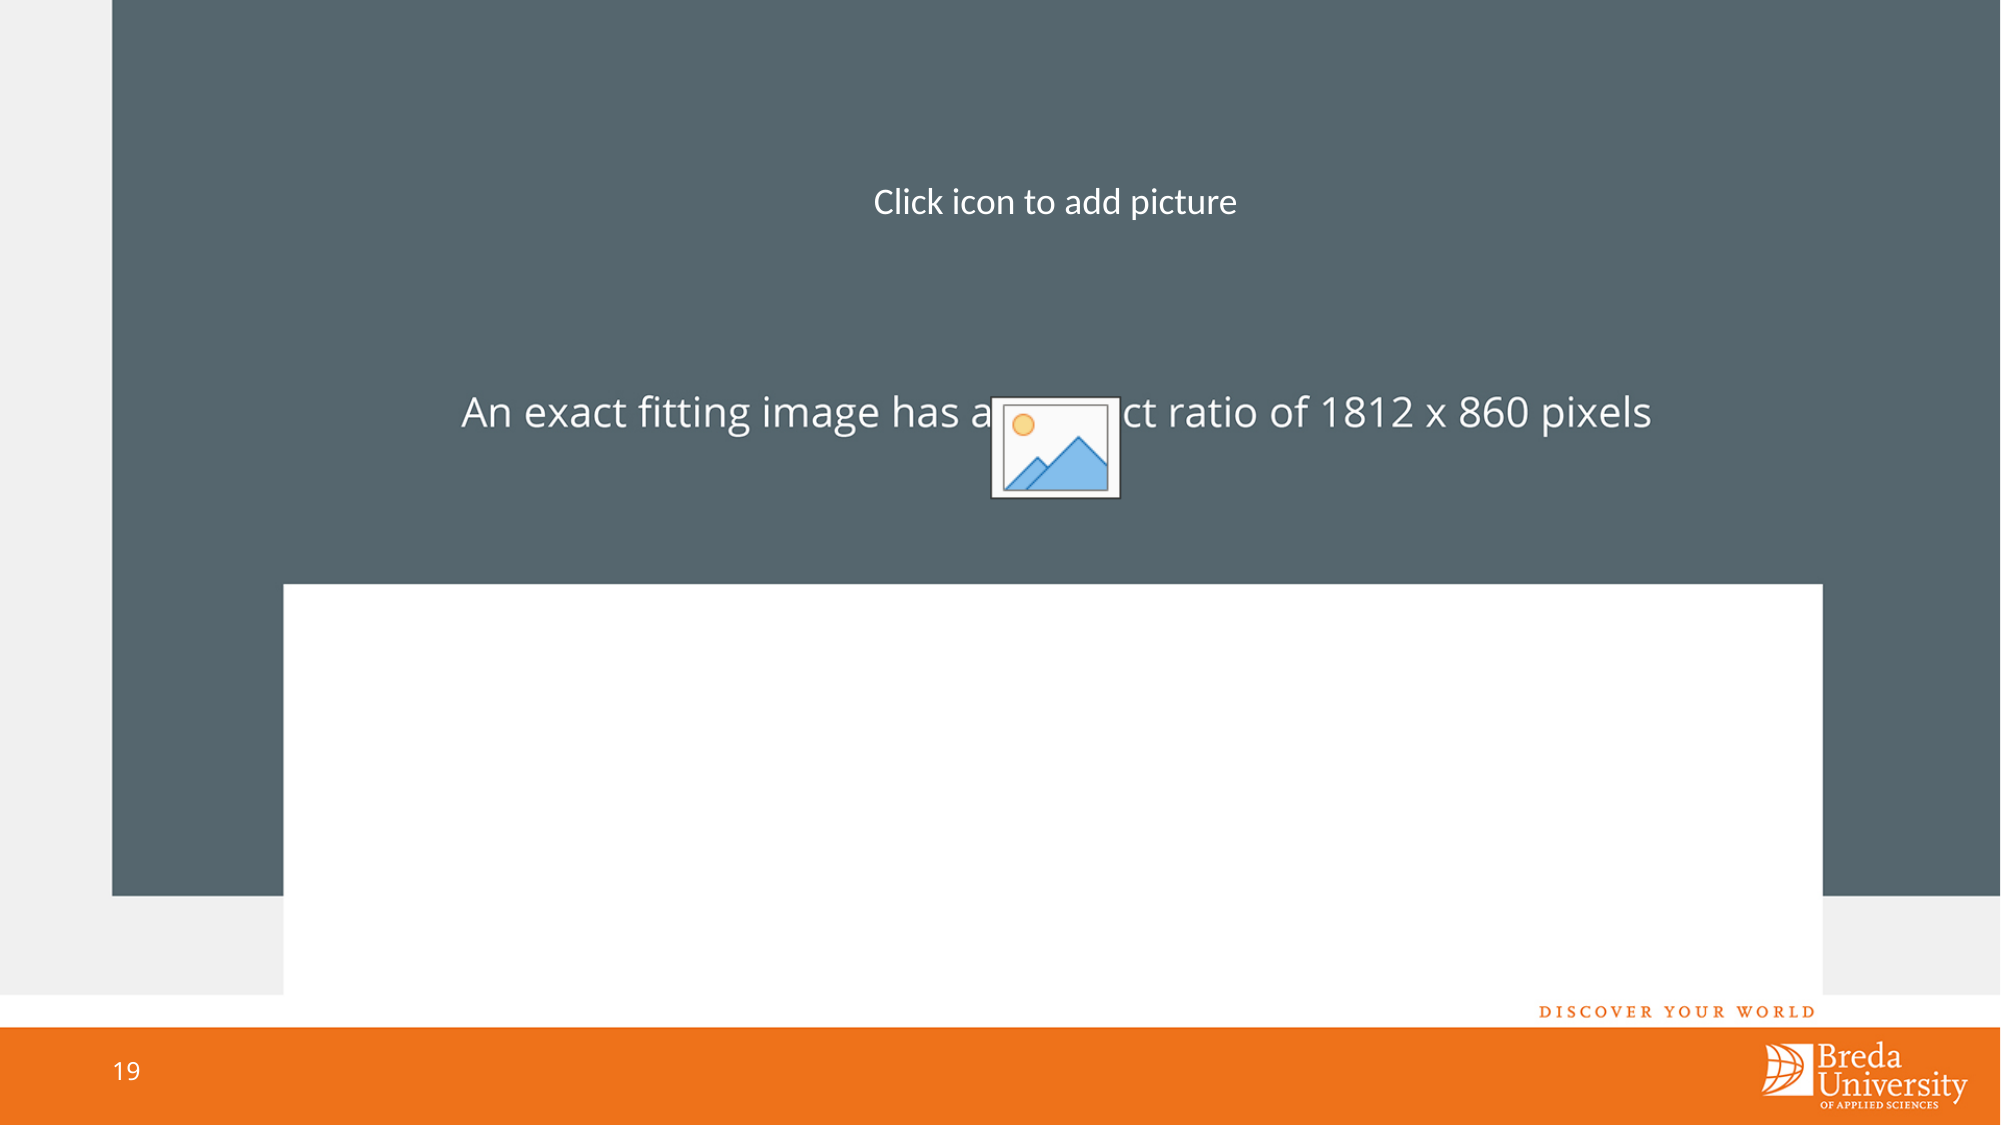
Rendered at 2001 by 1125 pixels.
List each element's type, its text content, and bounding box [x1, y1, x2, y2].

picture [0, 0, 2001, 1125]
slide_number 19 [97, 1042, 198, 1103]
